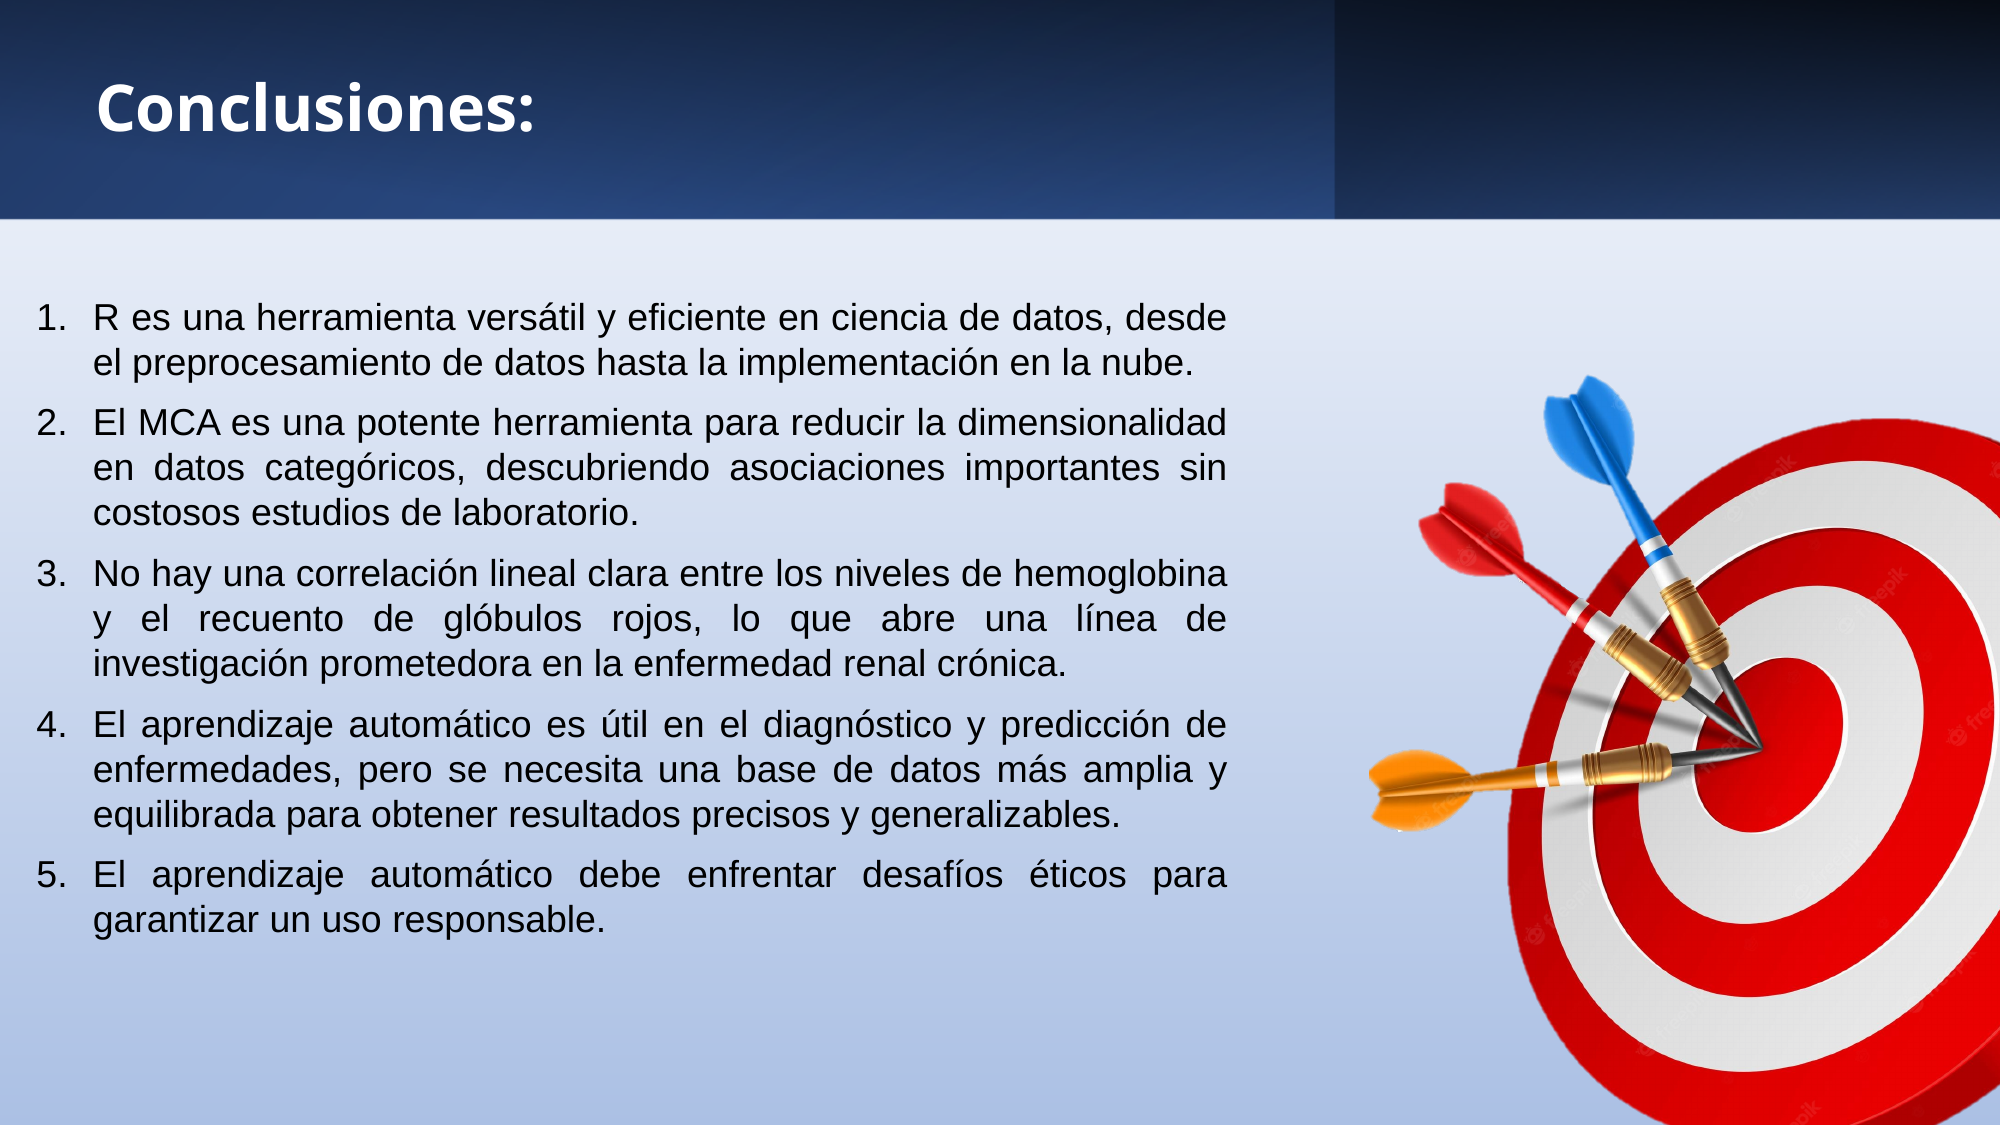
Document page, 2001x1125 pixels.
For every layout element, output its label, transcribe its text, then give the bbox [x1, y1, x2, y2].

picture [1308, 305, 2000, 1125]
picture [0, 0, 2000, 221]
text_box R es una herramienta versátil y eficiente en ciencia de datos, desde el preprocesamiento de datos hasta la implementación en la nube. El MCA es una potente herramienta para reducir la dimensionalidad en datos categóricos, descubriendo asociaciones importantes sin costosos estudios de laboratorio. No hay una correlación lineal clara entre los niveles de hemoglobina y el recuento de glóbulos rojos, lo que abre una línea de investigación prometedora en la enfermedad renal crónica. El aprendizaje automático es útil en el diagnóstico y predicción de enfermedades, pero se necesita una base de datos más amplia y equilibrada para obtener resultados precisos y generalizables. El aprendizaje automático debe enfrentar desafíos éticos para garantizar un uso responsable. [21, 224, 1243, 948]
